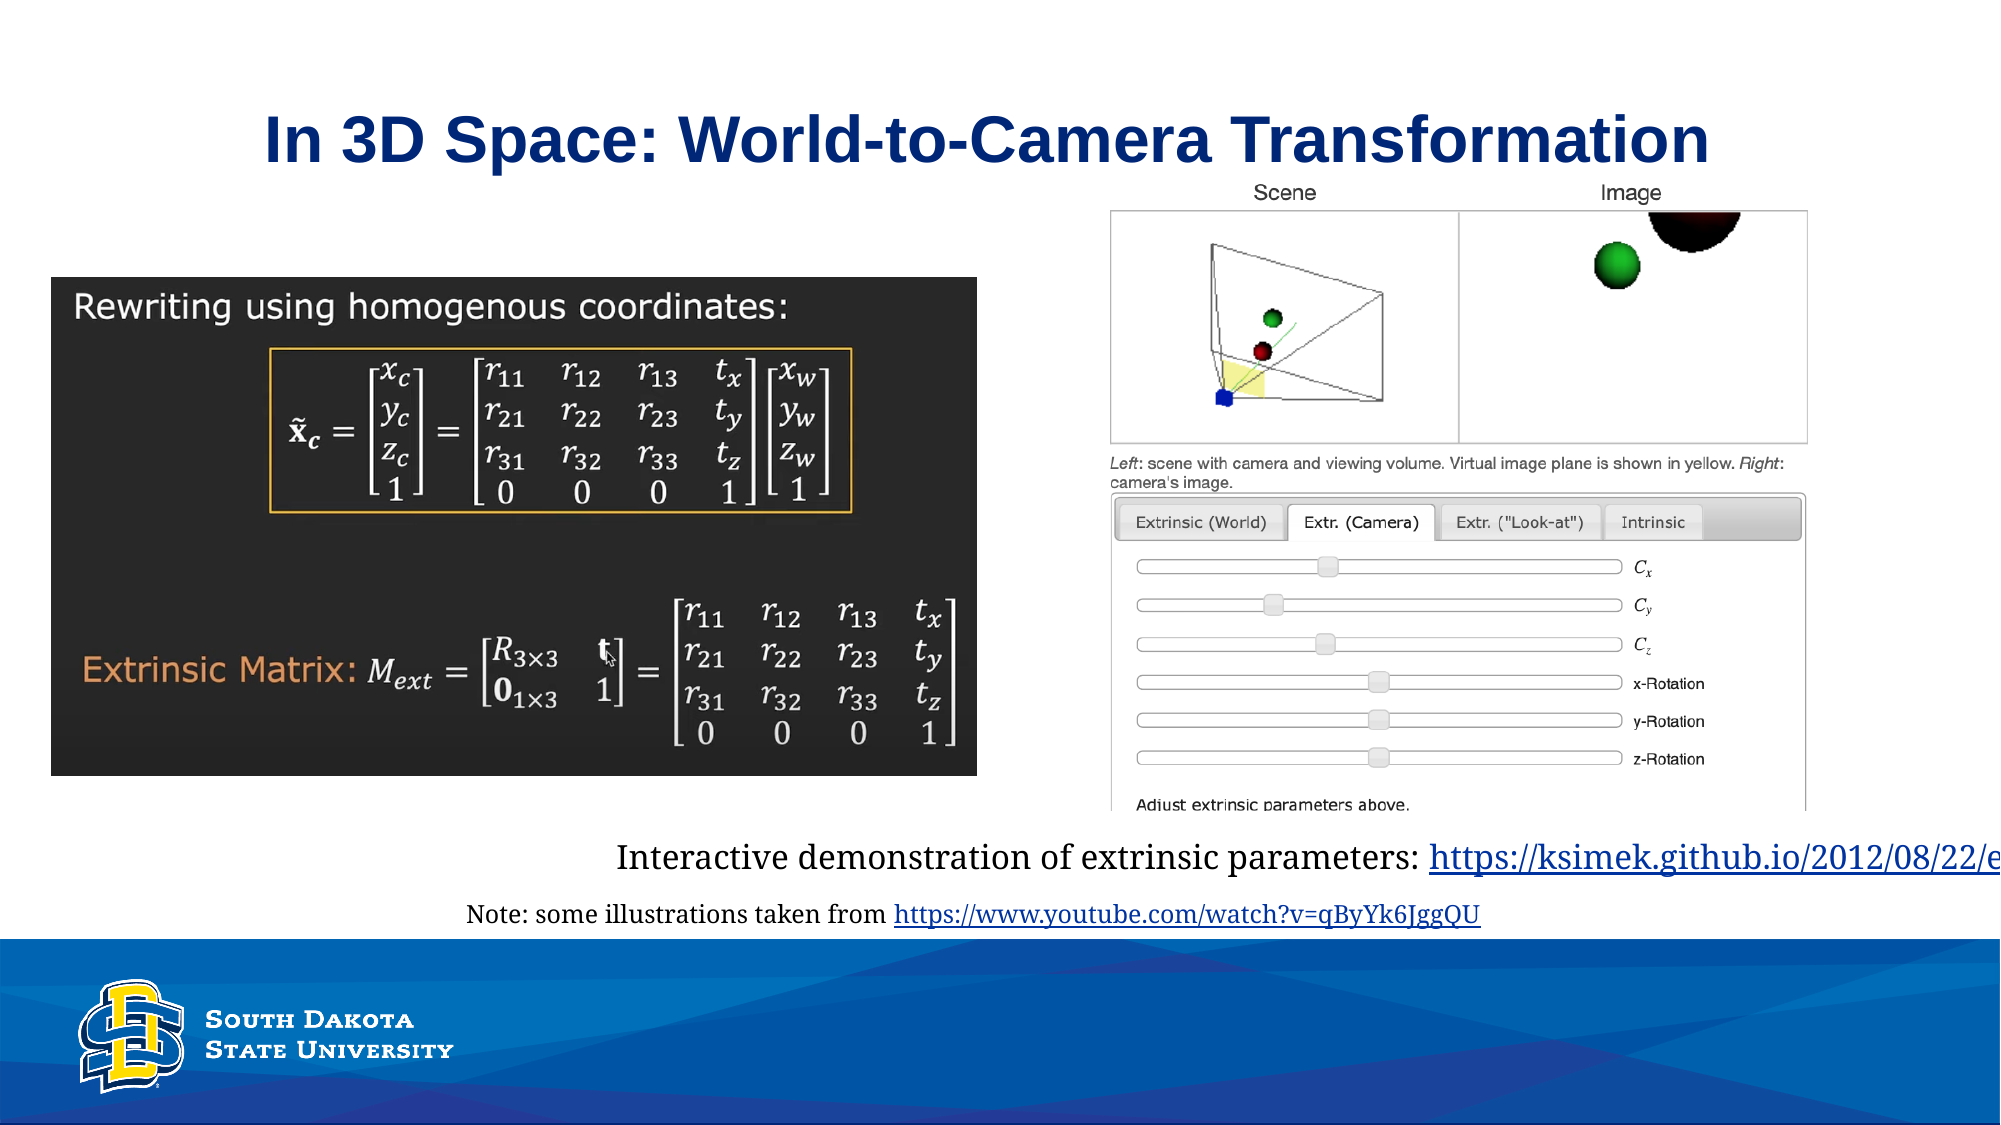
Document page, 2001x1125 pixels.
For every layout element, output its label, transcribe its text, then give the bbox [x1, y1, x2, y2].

text_box Interactive demonstration of extrinsic parameters: https://ksimek.github.io/2012/08/22/extrinsic/ [601, 828, 2000, 889]
text_box Note: some illustrations taken from https://www.youtube.com/watch?v=qByYk6JggQU [249, 891, 1704, 941]
picture [0, 939, 2000, 1123]
picture [51, 277, 977, 776]
picture [1099, 174, 1819, 811]
title In 3D Space: World-to-Camera Transformation [249, 42, 1750, 185]
